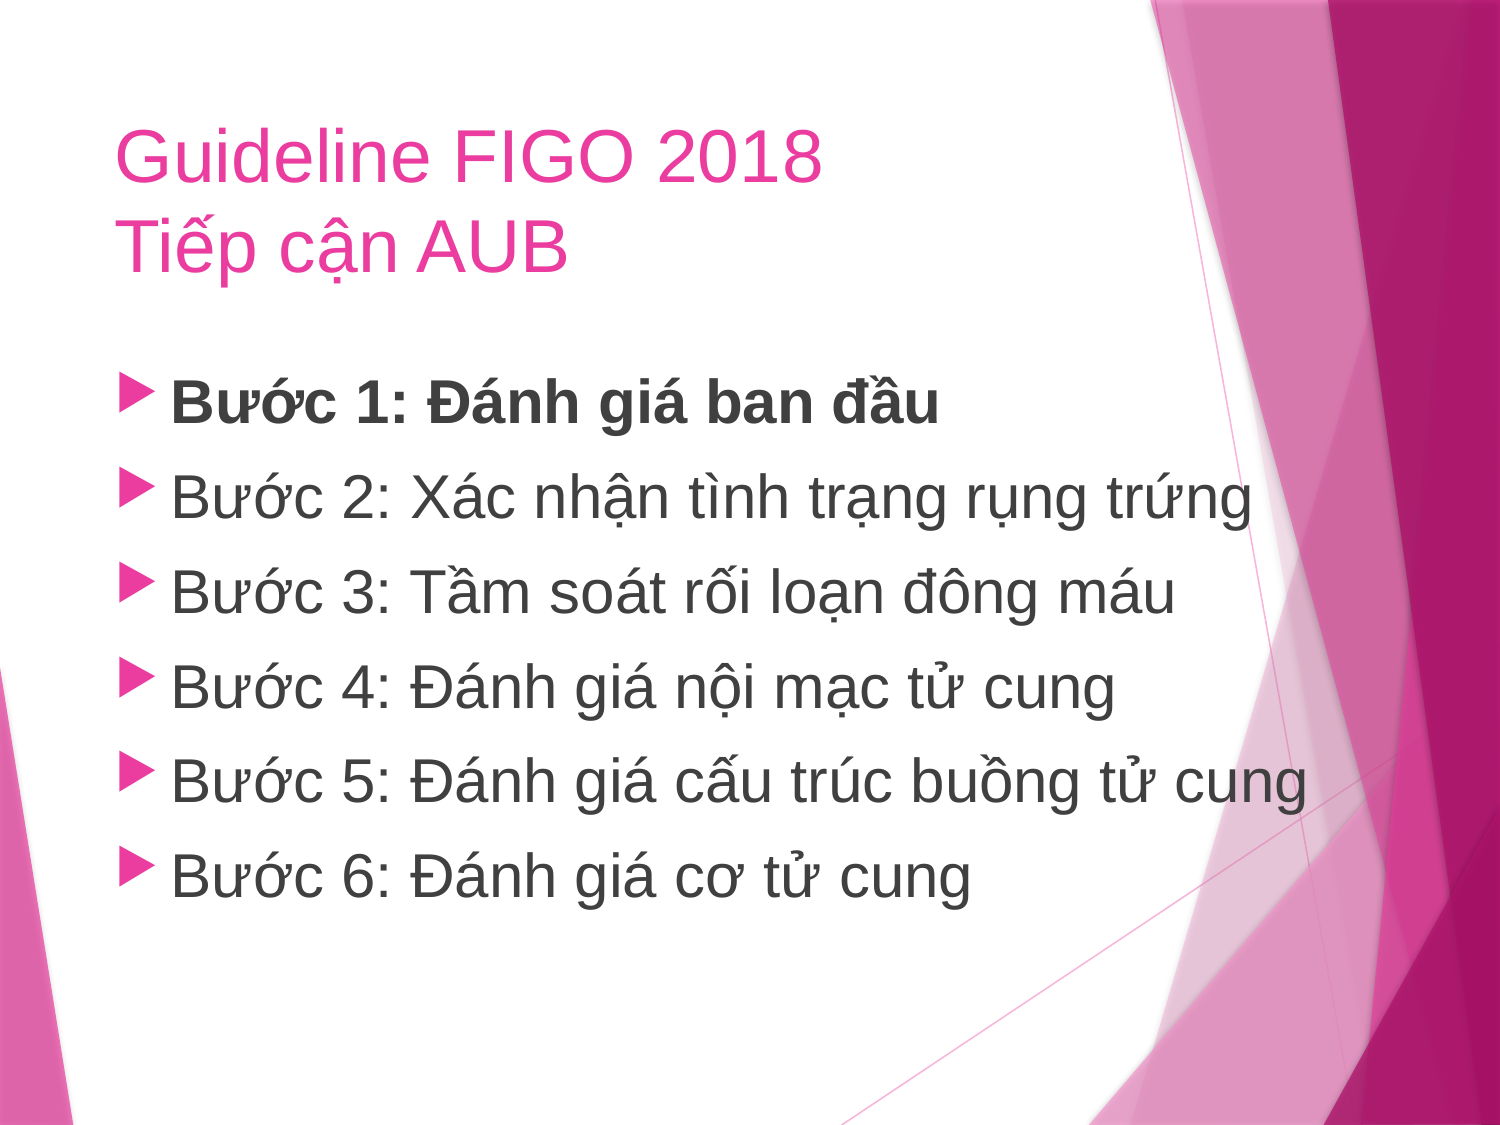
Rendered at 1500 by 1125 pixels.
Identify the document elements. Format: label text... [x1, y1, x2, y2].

title Guideline FIGO 2018 Tiếp cận AUB [99, 99, 1142, 317]
list Bước 1: Đánh giá ban đầu Bước 2: Xác nhận tình trạng rụng trứng Bước 3: Tầm soát rối loạn đông máu Bước 4: Đánh giá nội mạc tử cung Bước 5: Đánh giá cấu trúc buồng tử cung Bước 6: Đánh giá cơ tử cung [99, 354, 1329, 992]
